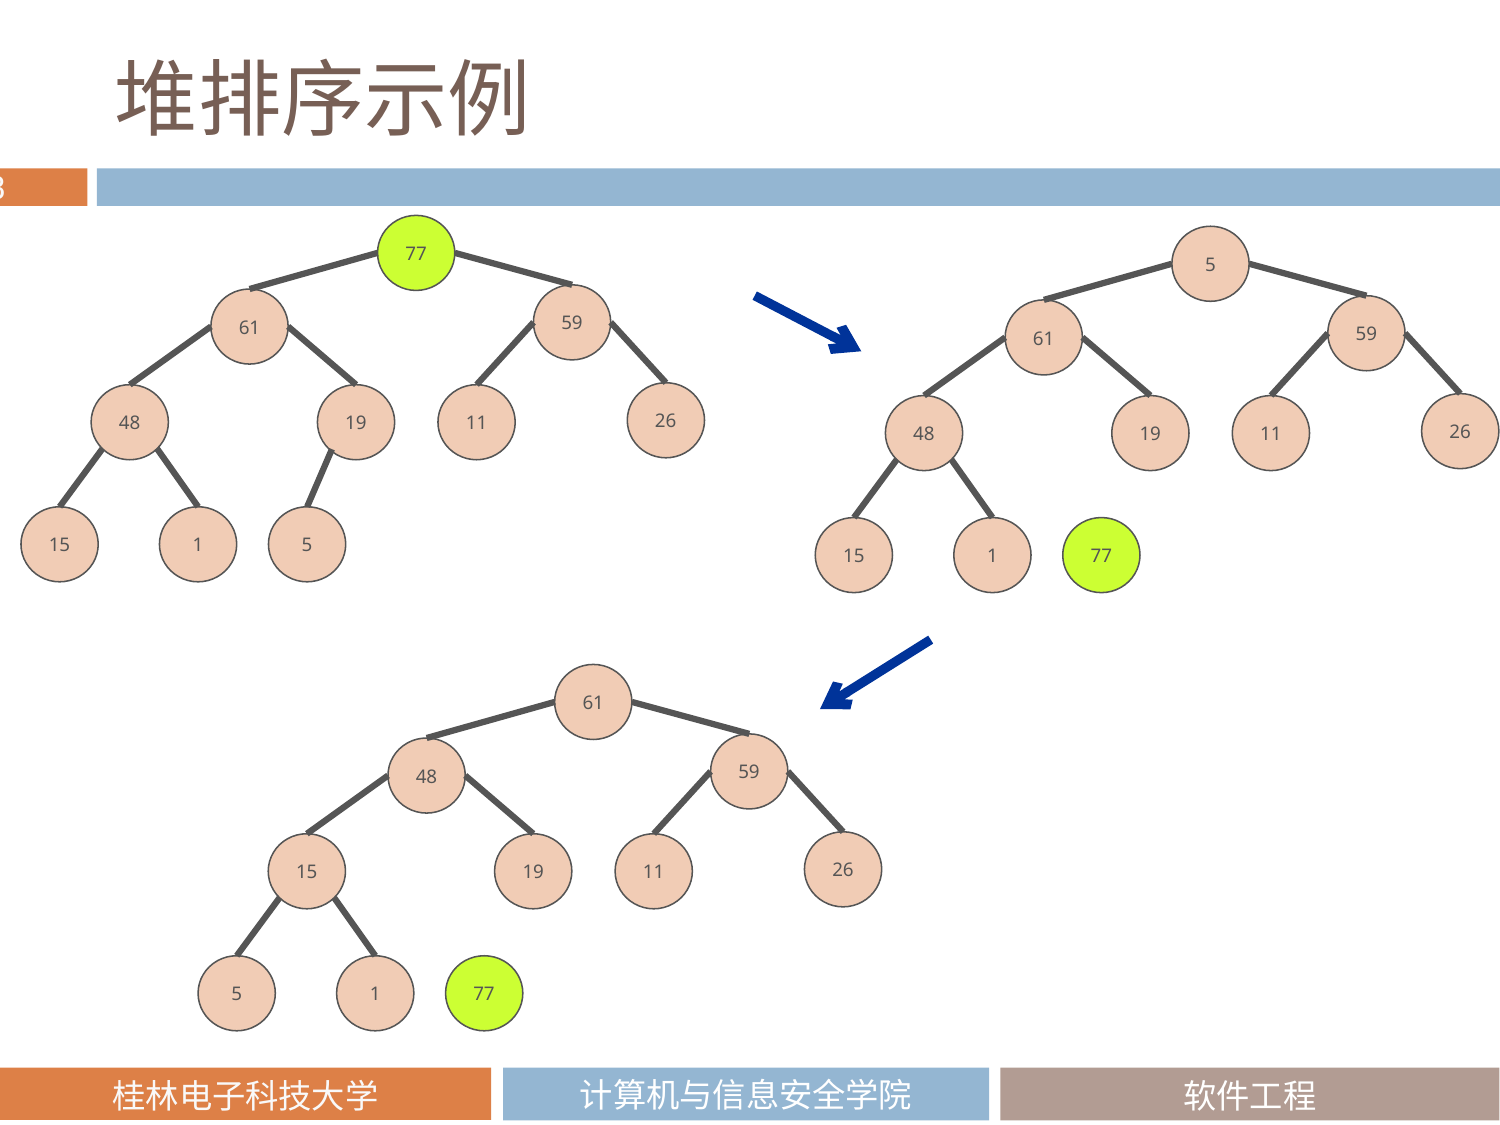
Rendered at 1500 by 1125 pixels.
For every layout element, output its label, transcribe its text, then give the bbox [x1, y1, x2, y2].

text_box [288, 326, 357, 385]
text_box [454, 252, 573, 285]
text_box 5 [268, 506, 346, 582]
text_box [236, 897, 280, 956]
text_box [157, 448, 199, 507]
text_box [631, 701, 750, 734]
text_box 26 [627, 382, 705, 458]
text_box 1 [159, 506, 237, 582]
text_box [476, 322, 534, 385]
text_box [853, 459, 897, 518]
text_box 26 [1421, 393, 1499, 469]
text_box 11 [1232, 395, 1310, 471]
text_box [465, 775, 534, 834]
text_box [1249, 263, 1367, 296]
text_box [1405, 333, 1461, 394]
text_box 15 [20, 506, 99, 582]
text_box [307, 449, 332, 507]
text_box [754, 295, 862, 352]
text_box 48 [388, 738, 466, 814]
text_box 11 [615, 833, 693, 909]
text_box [59, 448, 103, 507]
text_box 48 [91, 384, 169, 460]
text_box 61 [1005, 299, 1083, 375]
text_box 19 [494, 833, 572, 909]
text_box 11 [437, 384, 516, 460]
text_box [653, 771, 711, 834]
text_box 61 [554, 664, 632, 740]
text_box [1043, 263, 1172, 300]
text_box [129, 326, 211, 385]
text_box 59 [710, 733, 788, 809]
text_box 5 [1172, 226, 1249, 302]
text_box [787, 771, 843, 832]
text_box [249, 252, 378, 289]
text_box 77 [1062, 517, 1141, 593]
text_box 77 [377, 215, 455, 291]
text_box 15 [268, 833, 346, 909]
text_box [820, 639, 931, 710]
text_box 26 [804, 831, 882, 907]
text_box 5 [198, 955, 276, 1031]
text_box 1 [953, 517, 1032, 593]
text_box 59 [533, 284, 611, 360]
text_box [334, 897, 376, 956]
text_box 19 [1111, 395, 1190, 471]
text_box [1270, 333, 1328, 396]
text_box 61 [210, 289, 289, 365]
text_box 48 [885, 395, 963, 471]
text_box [1082, 337, 1151, 396]
title 堆排序示例 [99, 37, 1438, 155]
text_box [306, 775, 388, 834]
text_box 15 [815, 517, 893, 593]
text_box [426, 701, 555, 738]
text_box 59 [1327, 295, 1405, 371]
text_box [924, 337, 1006, 396]
text_box 1 [336, 955, 414, 1031]
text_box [610, 322, 666, 383]
text_box 19 [317, 384, 395, 460]
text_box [951, 459, 993, 518]
text_box 77 [445, 955, 523, 1031]
